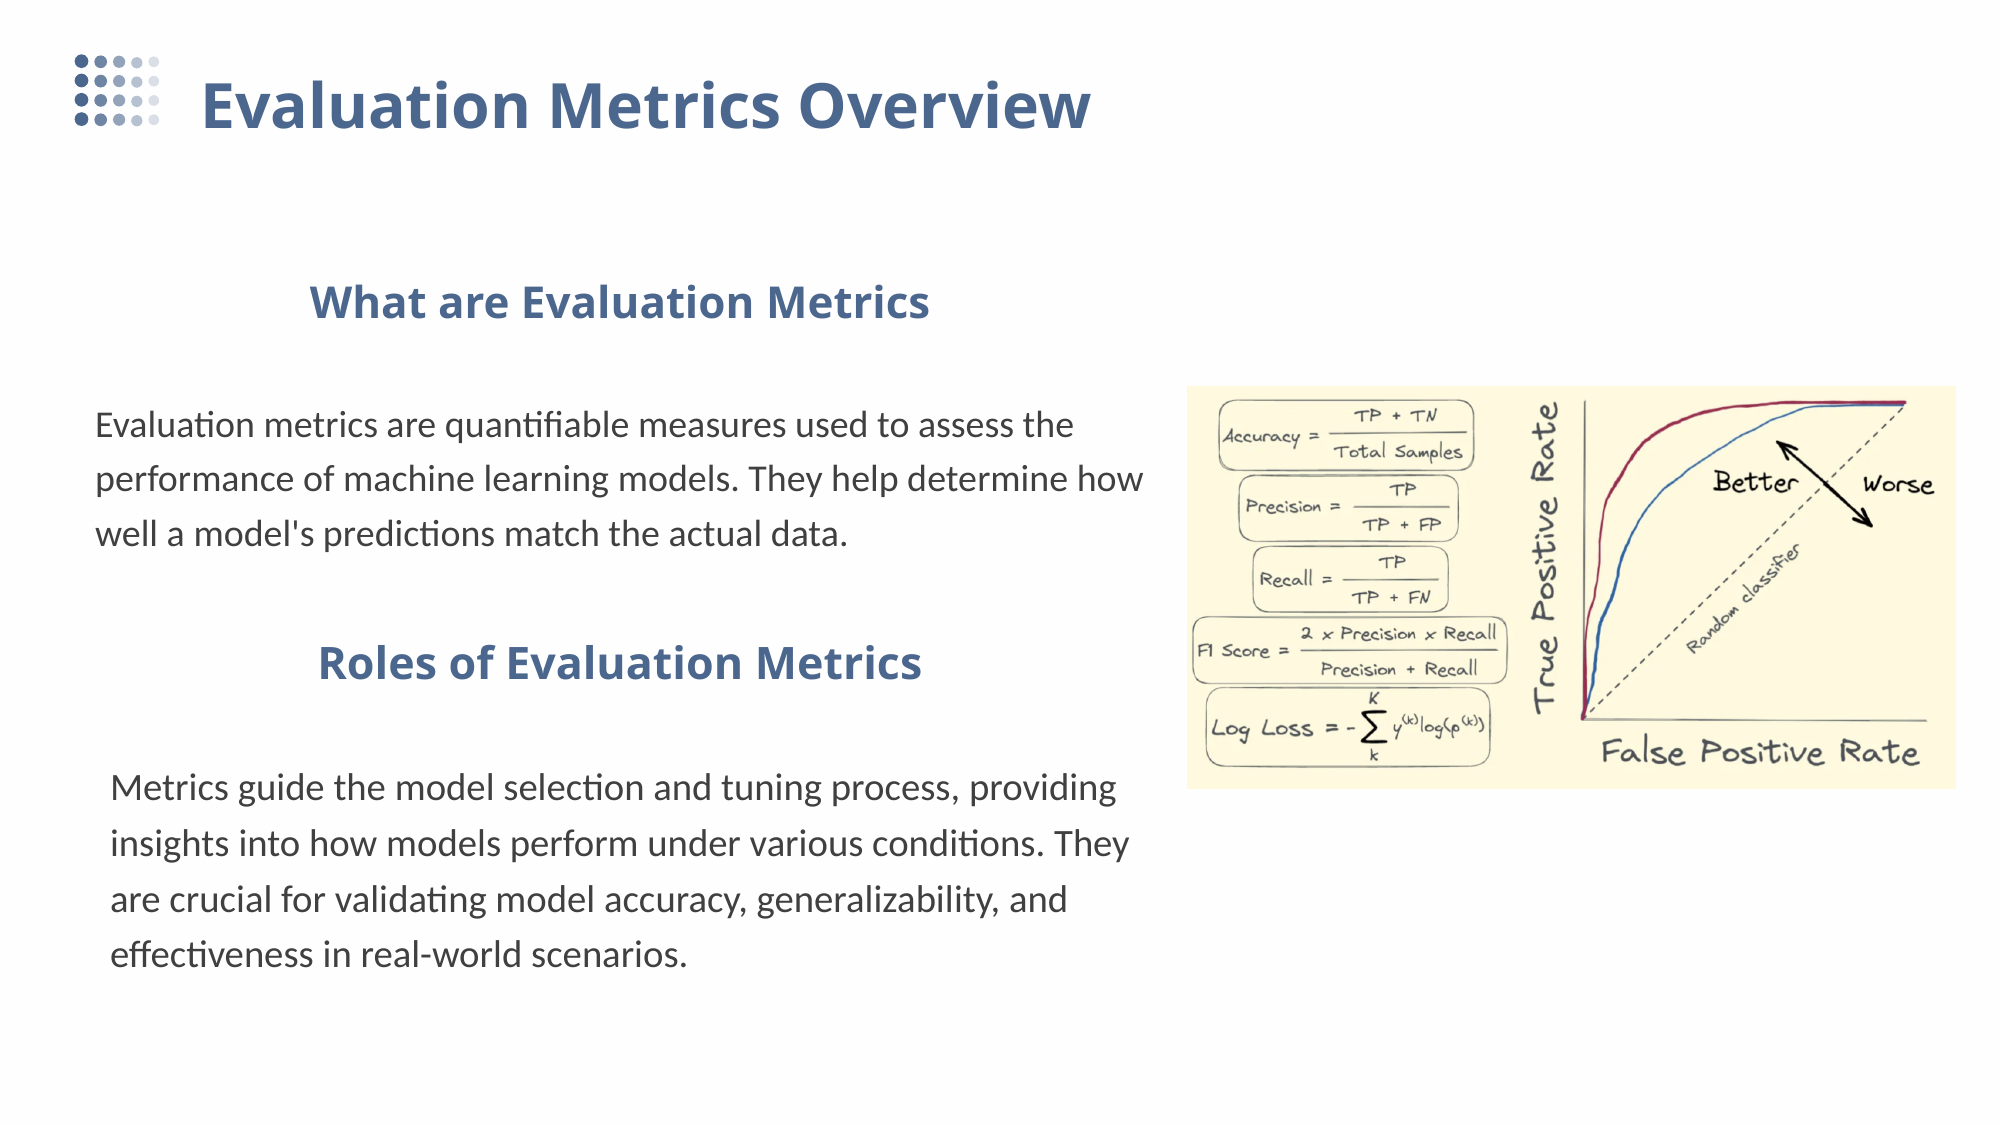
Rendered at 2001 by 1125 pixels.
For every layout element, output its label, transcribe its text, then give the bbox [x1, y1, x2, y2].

text_box Roles of Evaluation Metrics Metrics guide the model selection and tuning process, providing insights into how models perform under various conditions. They are crucial for validating model accuracy, generalizability, and effectiveness in real-world scenarios. [74, 616, 1167, 986]
text_box What are Evaluation Metrics Evaluation metrics are quantifiable measures used to assess the performance of machine learning models. They help determine how well a model's predictions match the actual data. [74, 256, 1167, 562]
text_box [74, 15, 1821, 152]
picture [0, 0, 2001, 1125]
